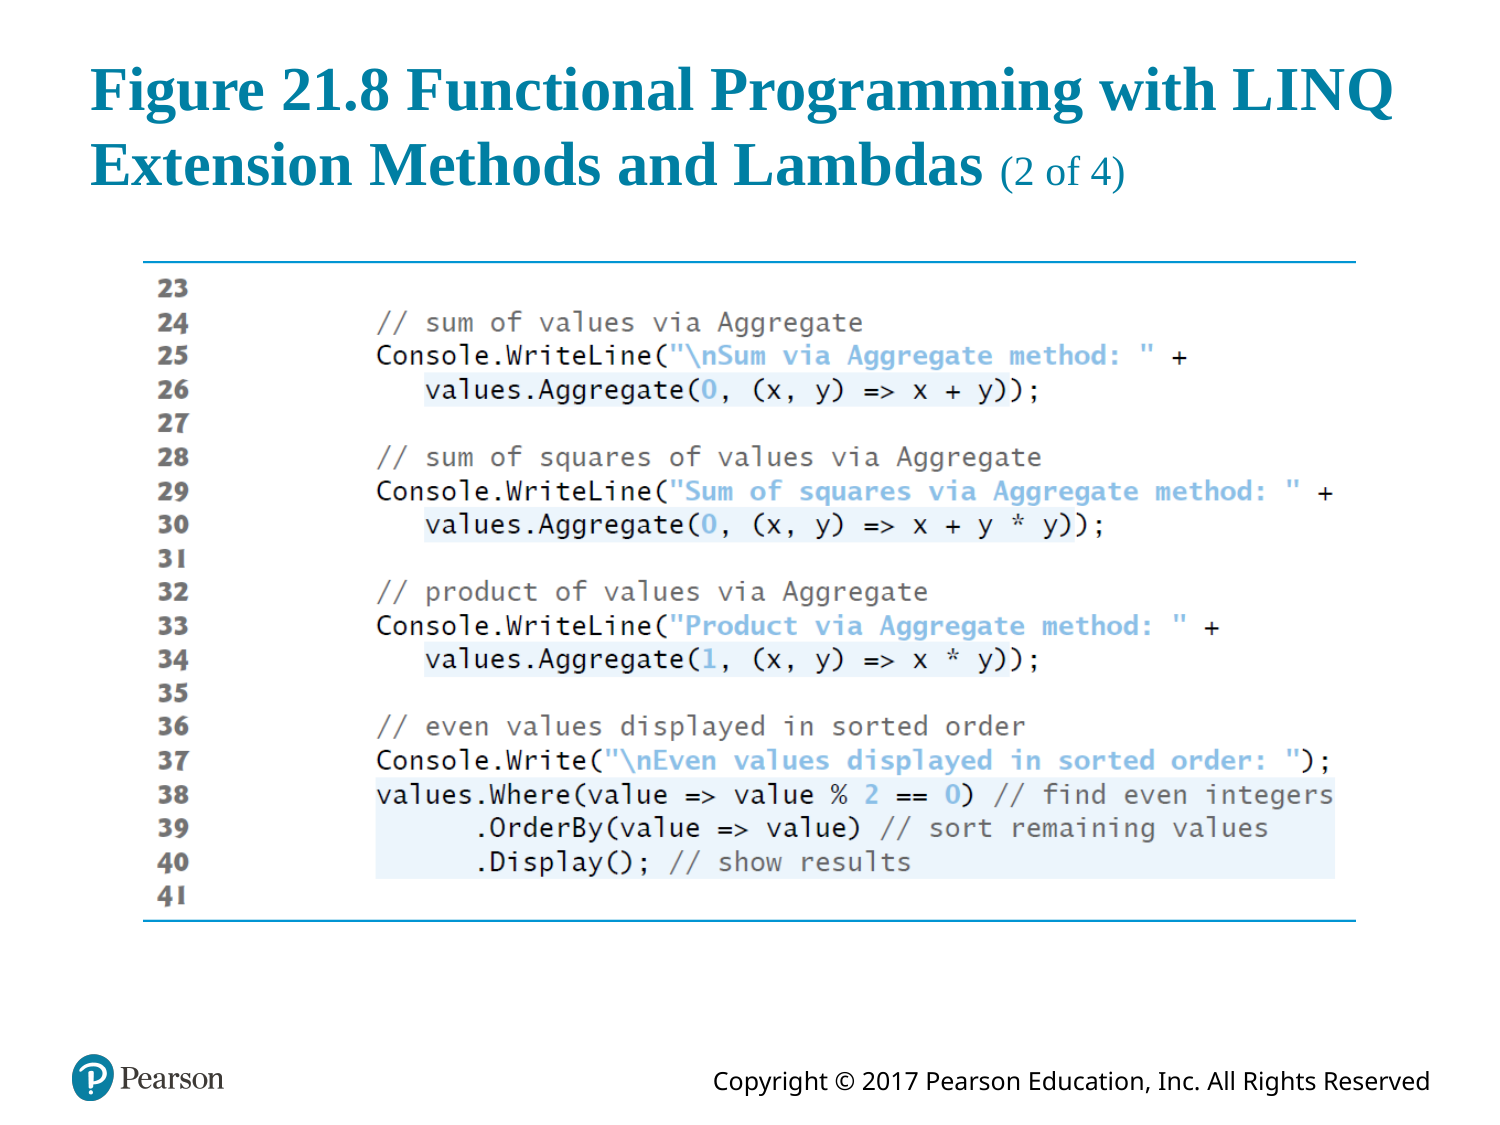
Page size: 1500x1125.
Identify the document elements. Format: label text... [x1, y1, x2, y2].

picture [98, 1054, 224, 1101]
picture [72, 1054, 88, 1070]
title Figure 21.8 Functional Programming with L I N Q Extension Methods and Lambdas (2 of 4) [75, 37, 1425, 213]
picture [80, 1063, 106, 1088]
picture [72, 1087, 83, 1101]
picture [143, 264, 1357, 919]
